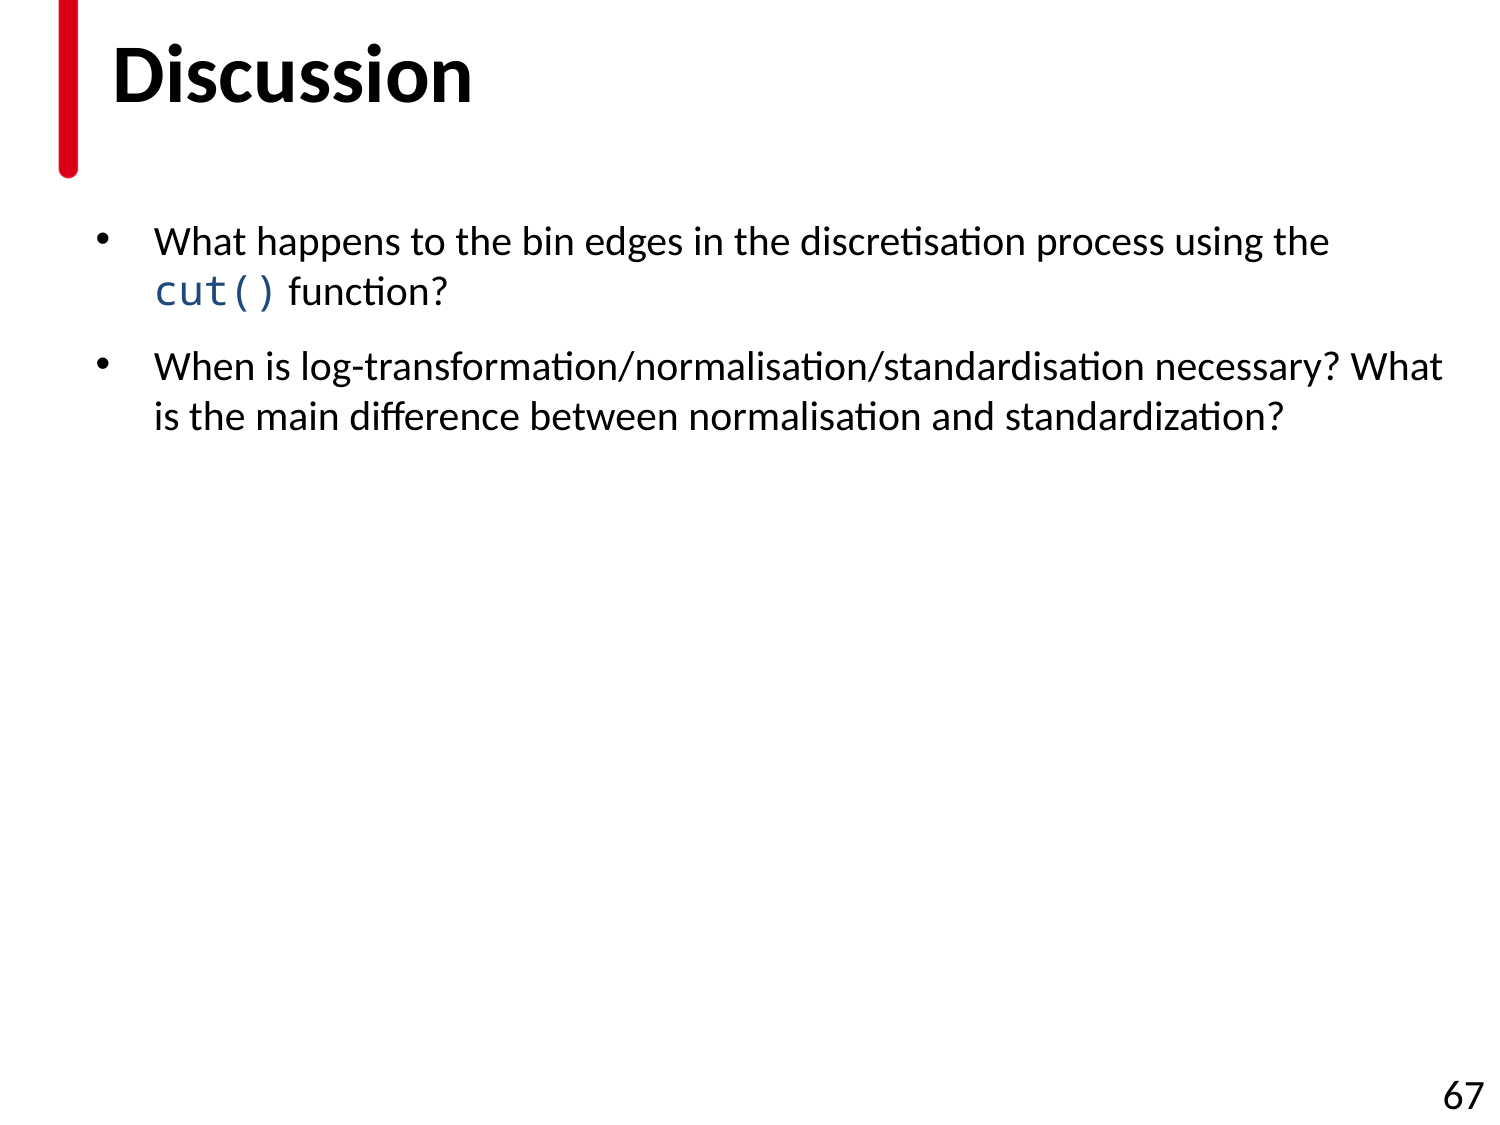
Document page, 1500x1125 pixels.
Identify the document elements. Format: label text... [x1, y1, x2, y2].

picture [57, 0, 81, 200]
title Discussion [97, 0, 1500, 138]
list What happens to the bin edges in the discretisation process using the cut() function? When is log-transformation/normalisation/standardisation necessary? What is the main difference between normalisation and standardization? [80, 206, 1470, 701]
